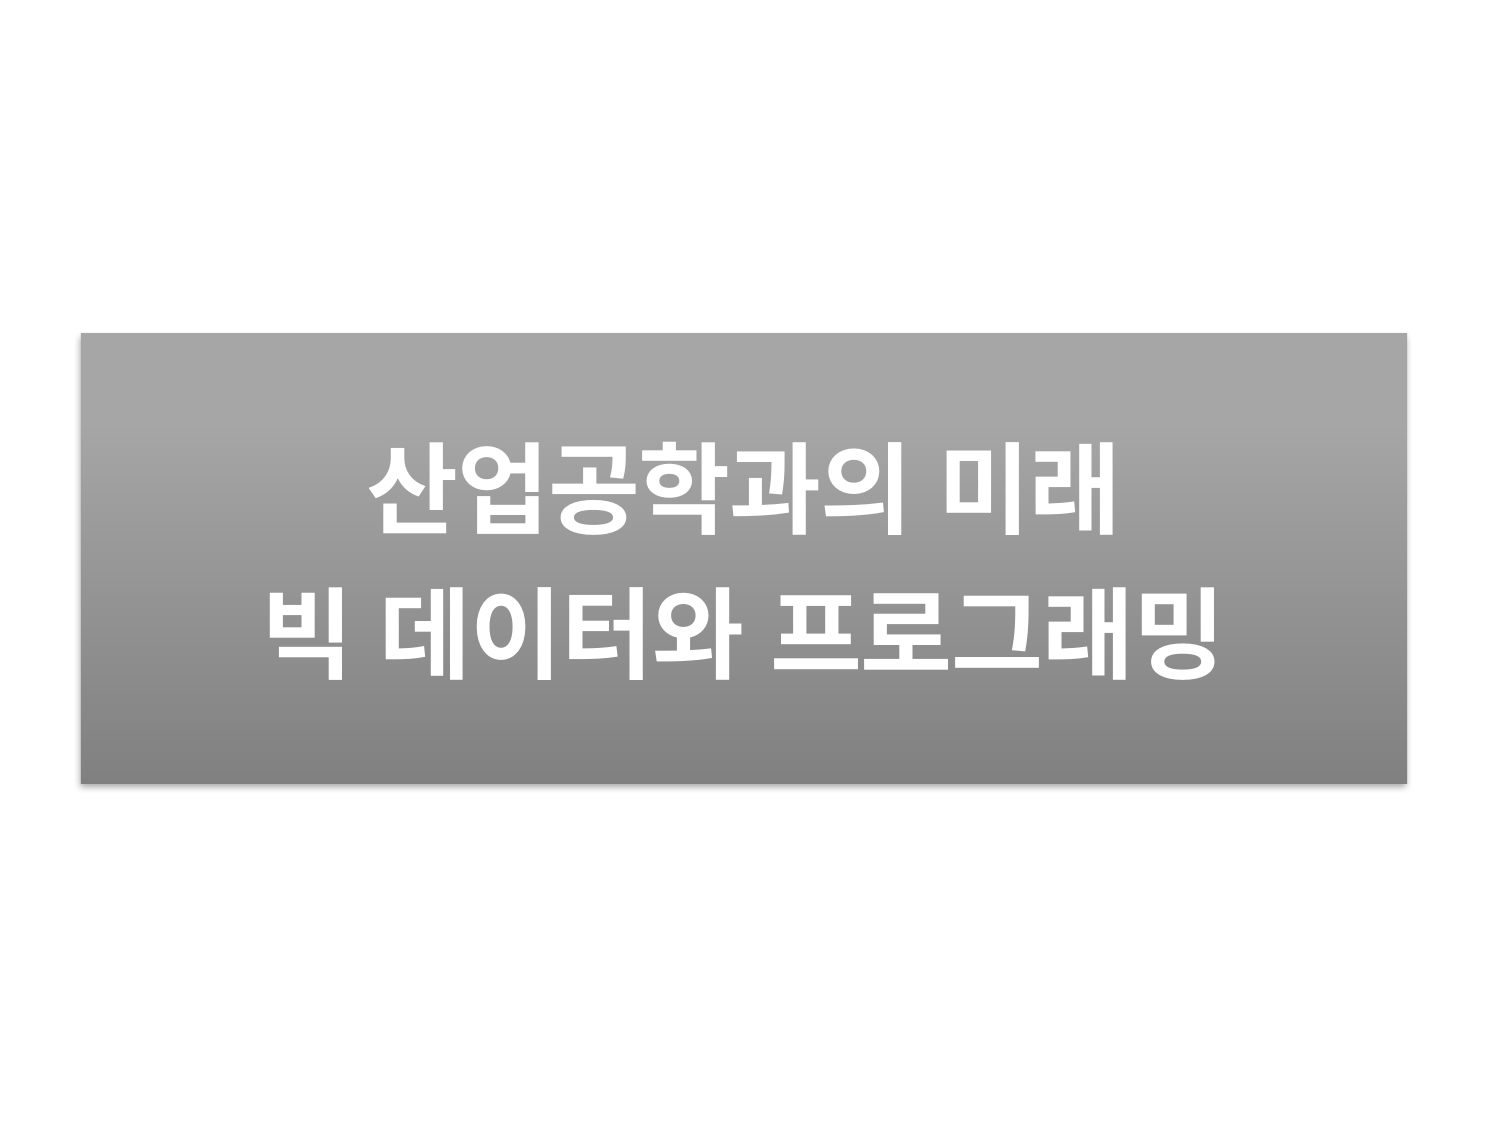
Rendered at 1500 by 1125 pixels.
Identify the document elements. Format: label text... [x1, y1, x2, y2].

text_box 산업공학과의 미래 빅 데이터와 프로그래밍 [80, 333, 1408, 784]
